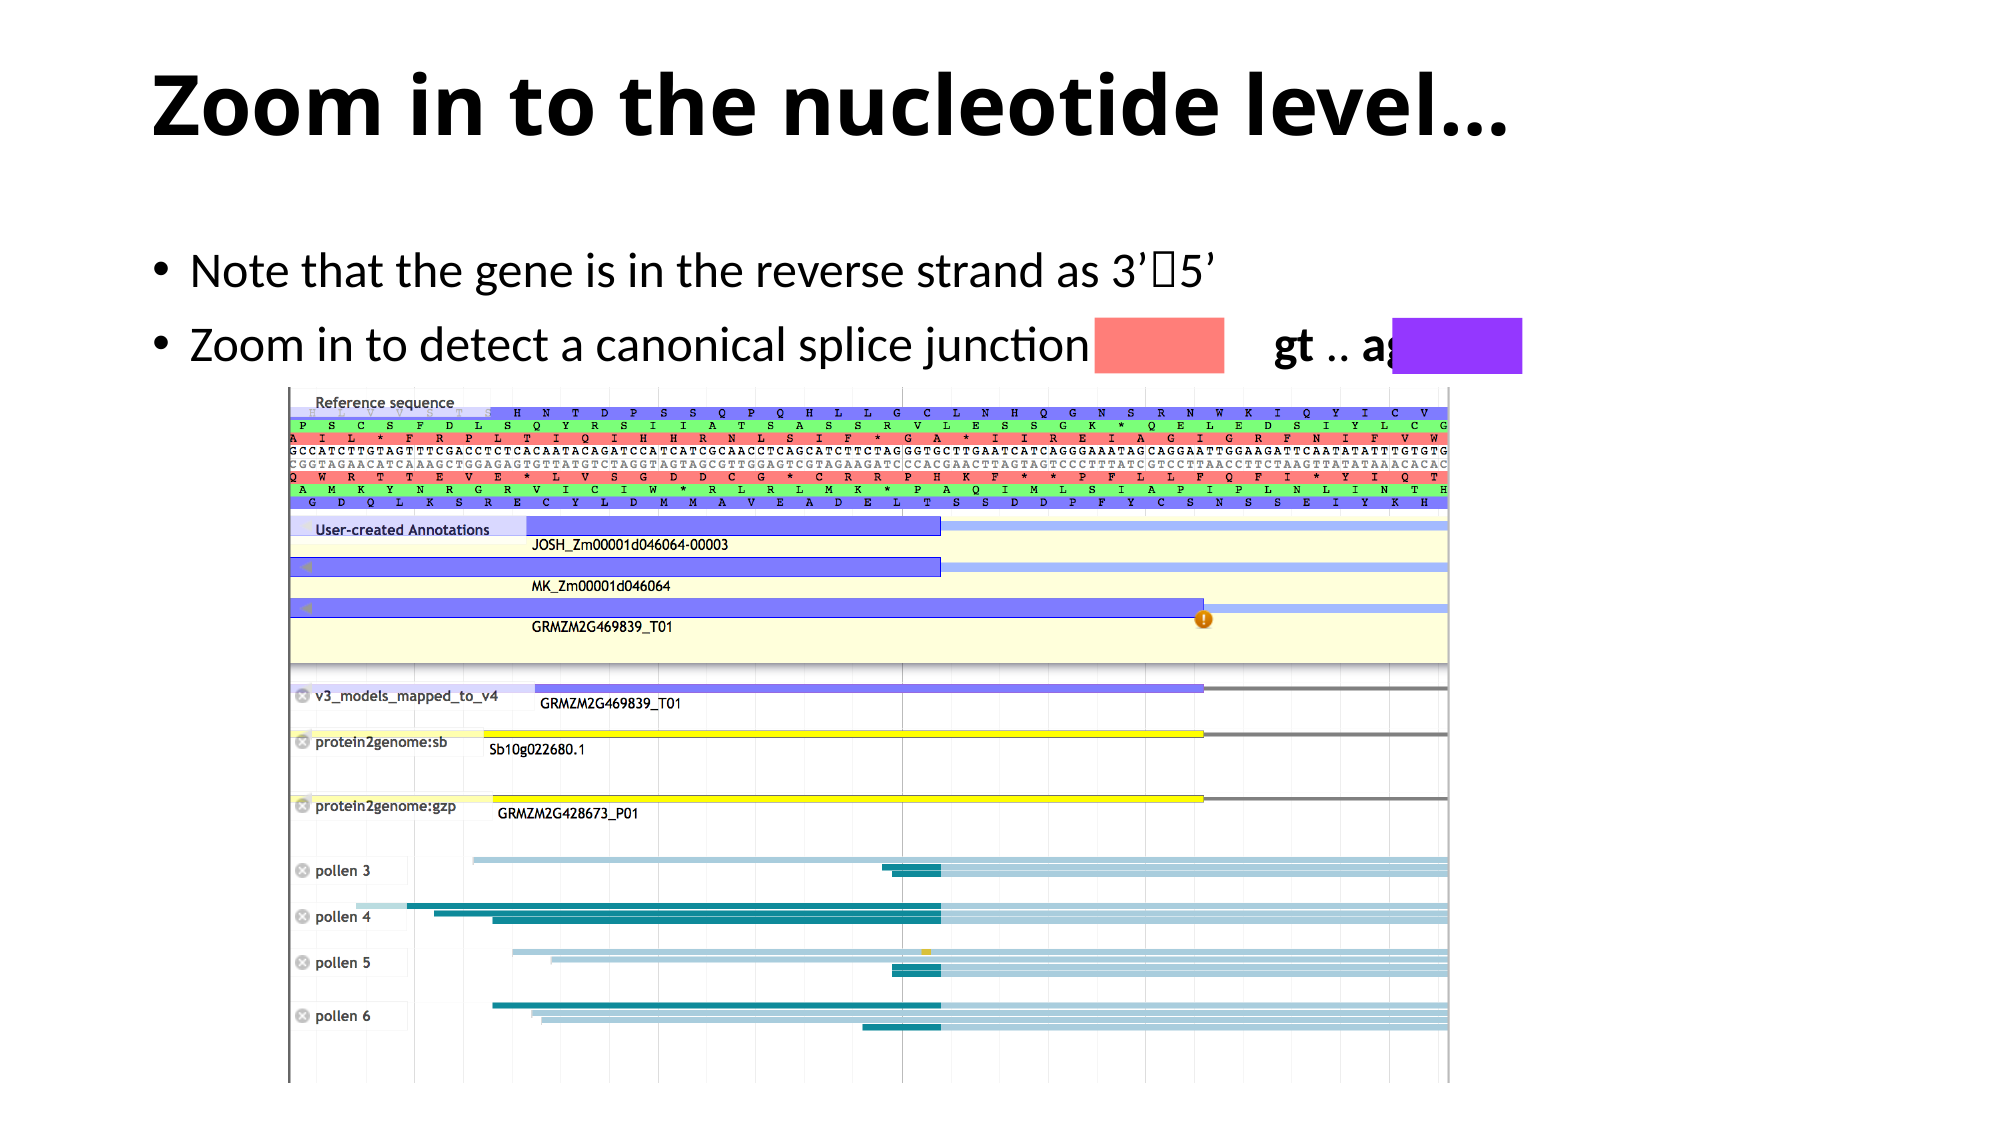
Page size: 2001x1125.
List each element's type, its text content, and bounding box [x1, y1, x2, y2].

text_box [1093, 317, 1225, 374]
list Note that the gene is in the reverse strand as 3’5’ Zoom in to detect a canonical splice junction gt .. ag [137, 236, 1910, 951]
picture [288, 387, 1450, 1083]
title Zoom in to the nucleotide level… [137, 0, 1863, 218]
text_box [1391, 317, 1523, 375]
